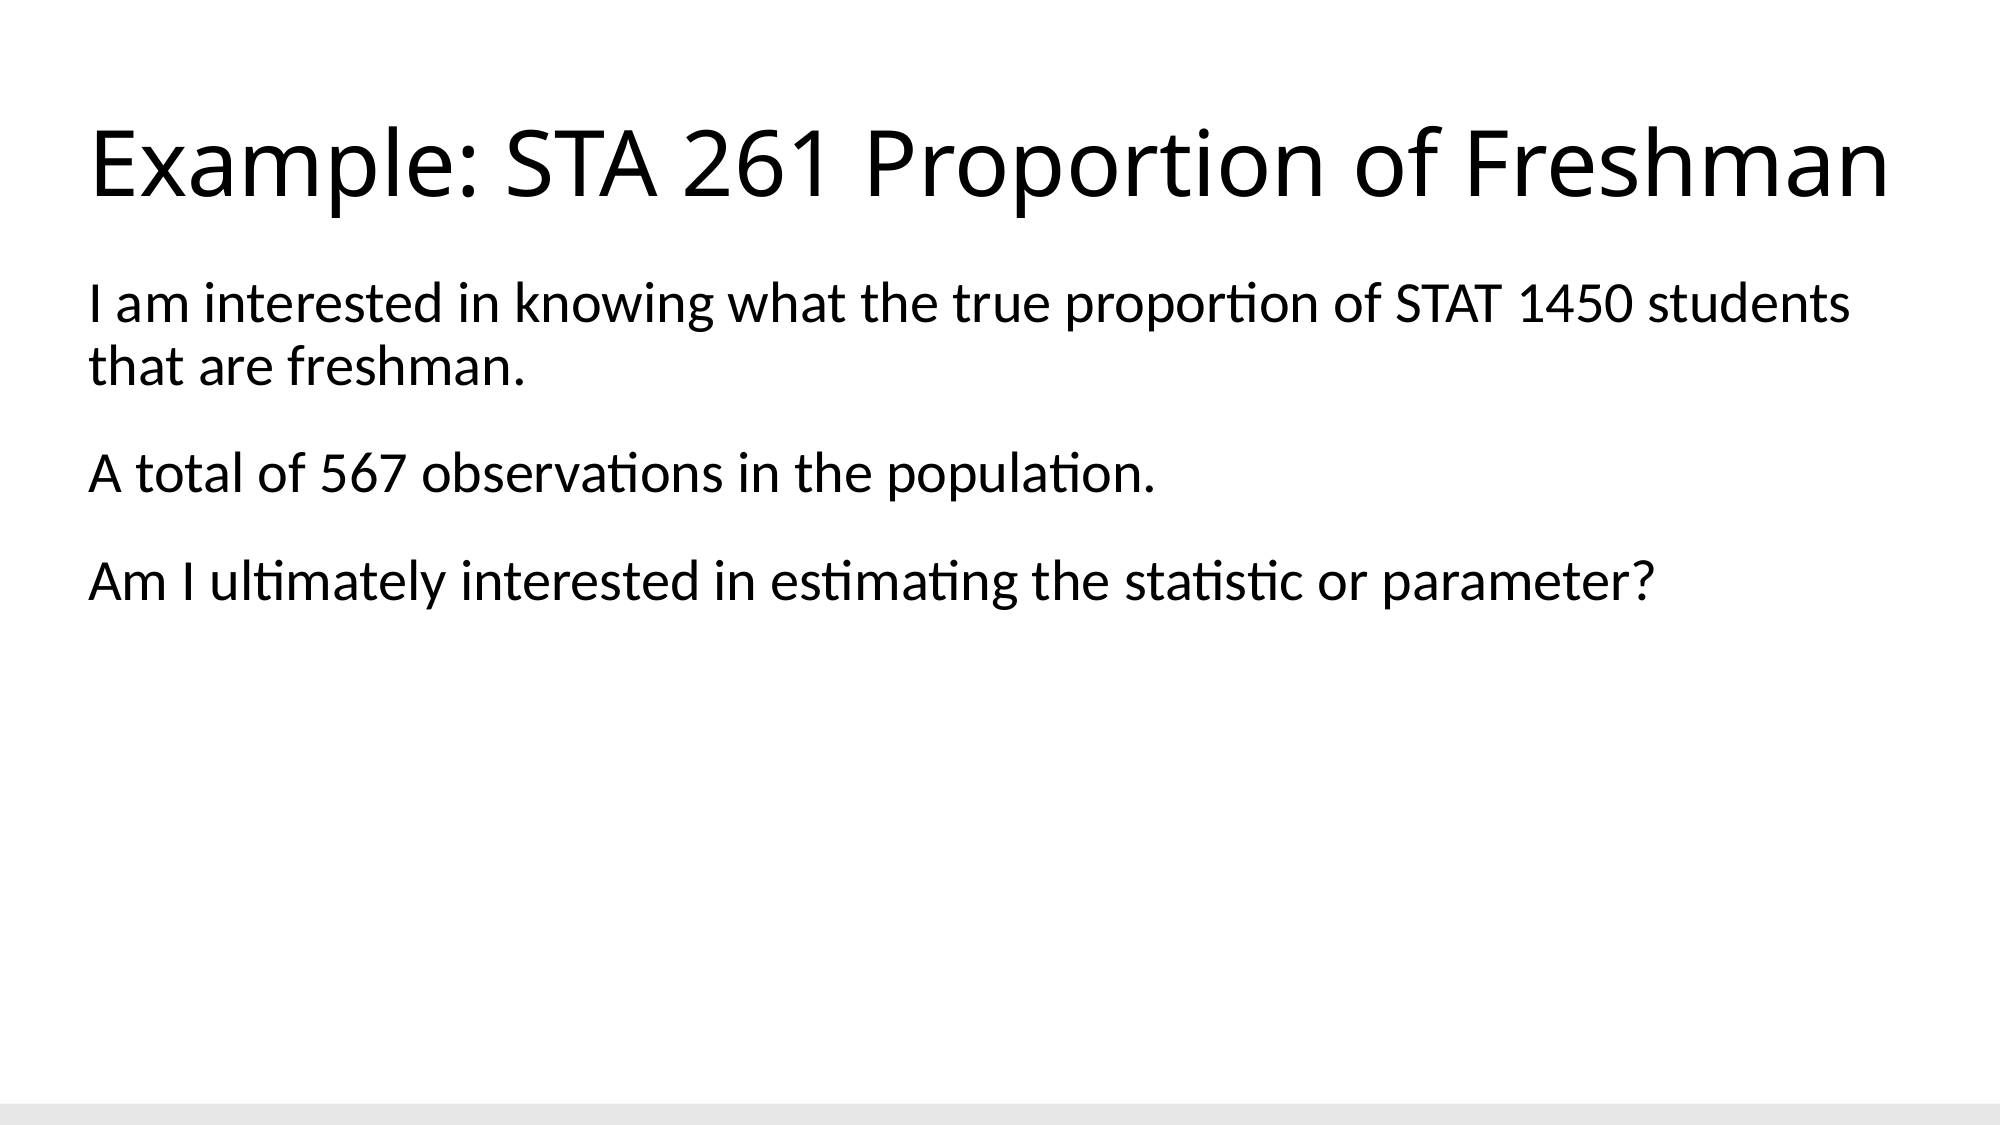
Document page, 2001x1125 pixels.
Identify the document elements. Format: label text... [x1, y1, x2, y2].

title Example: STA 261 Proportion of Freshman [68, 97, 1932, 223]
list I am interested in knowing what the true proportion of STAT 1450 students that are freshman. A total of 567 observations in the population. Am I ultimately interested in estimating the statistic or parameter? [68, 252, 1932, 1000]
